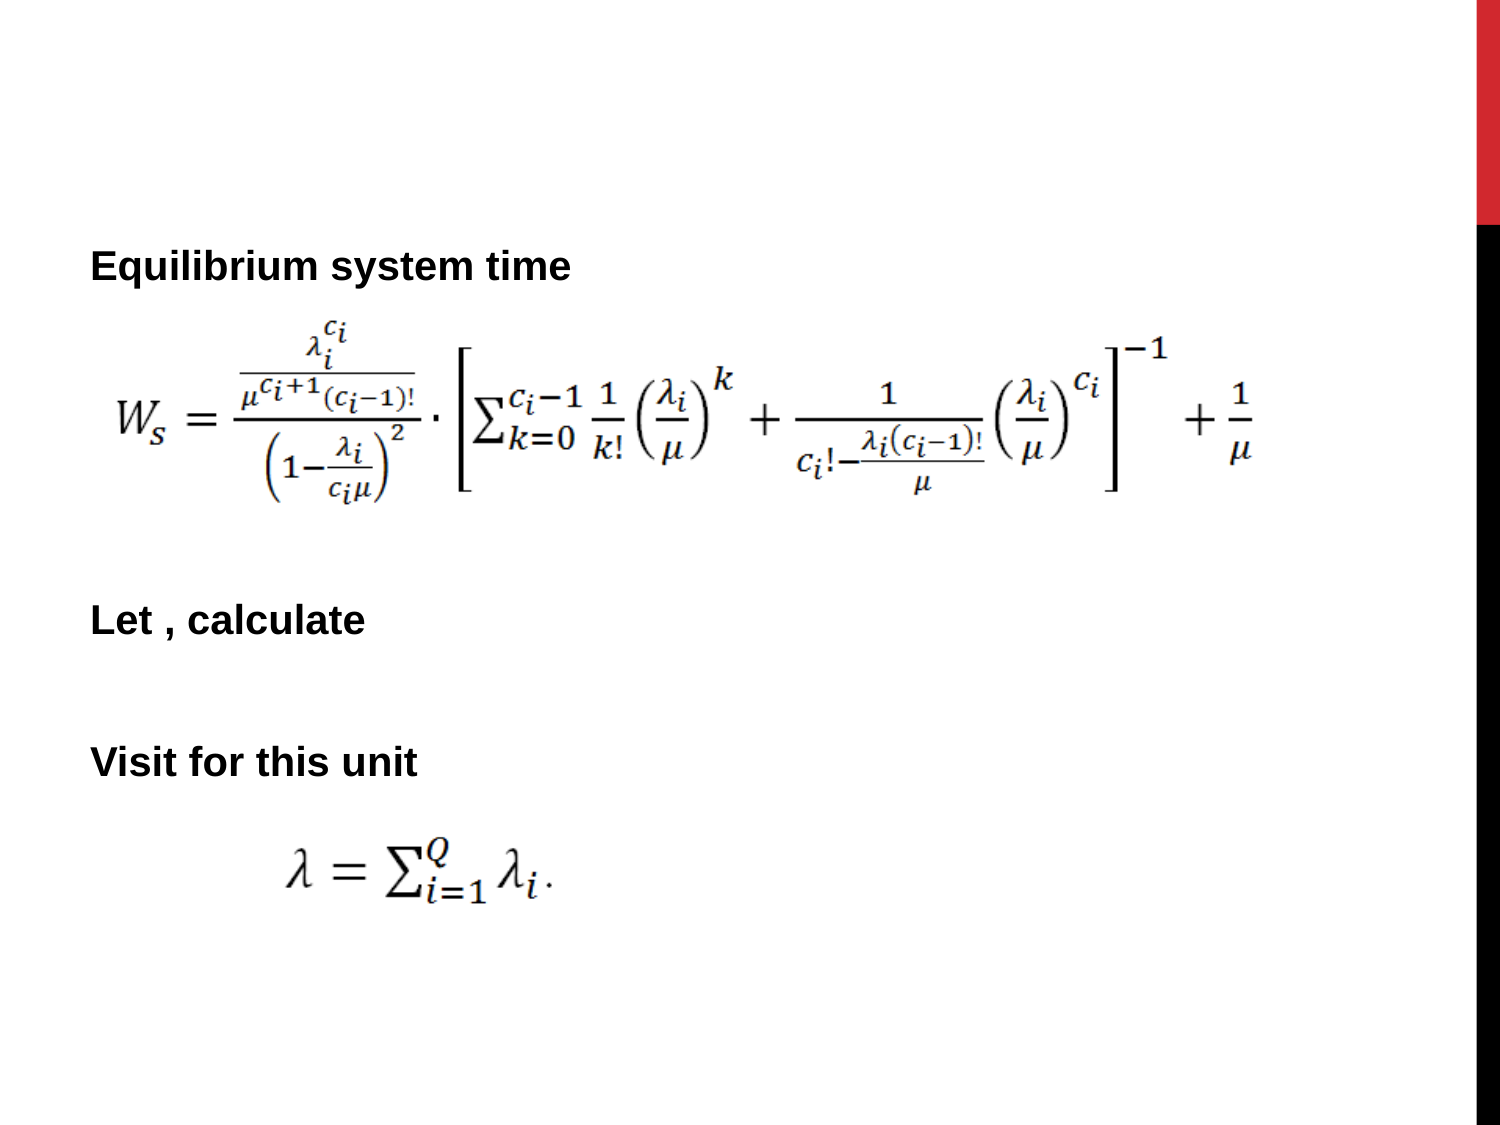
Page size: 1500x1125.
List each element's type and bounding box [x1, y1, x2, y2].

picture [276, 816, 592, 921]
picture [107, 299, 1268, 526]
